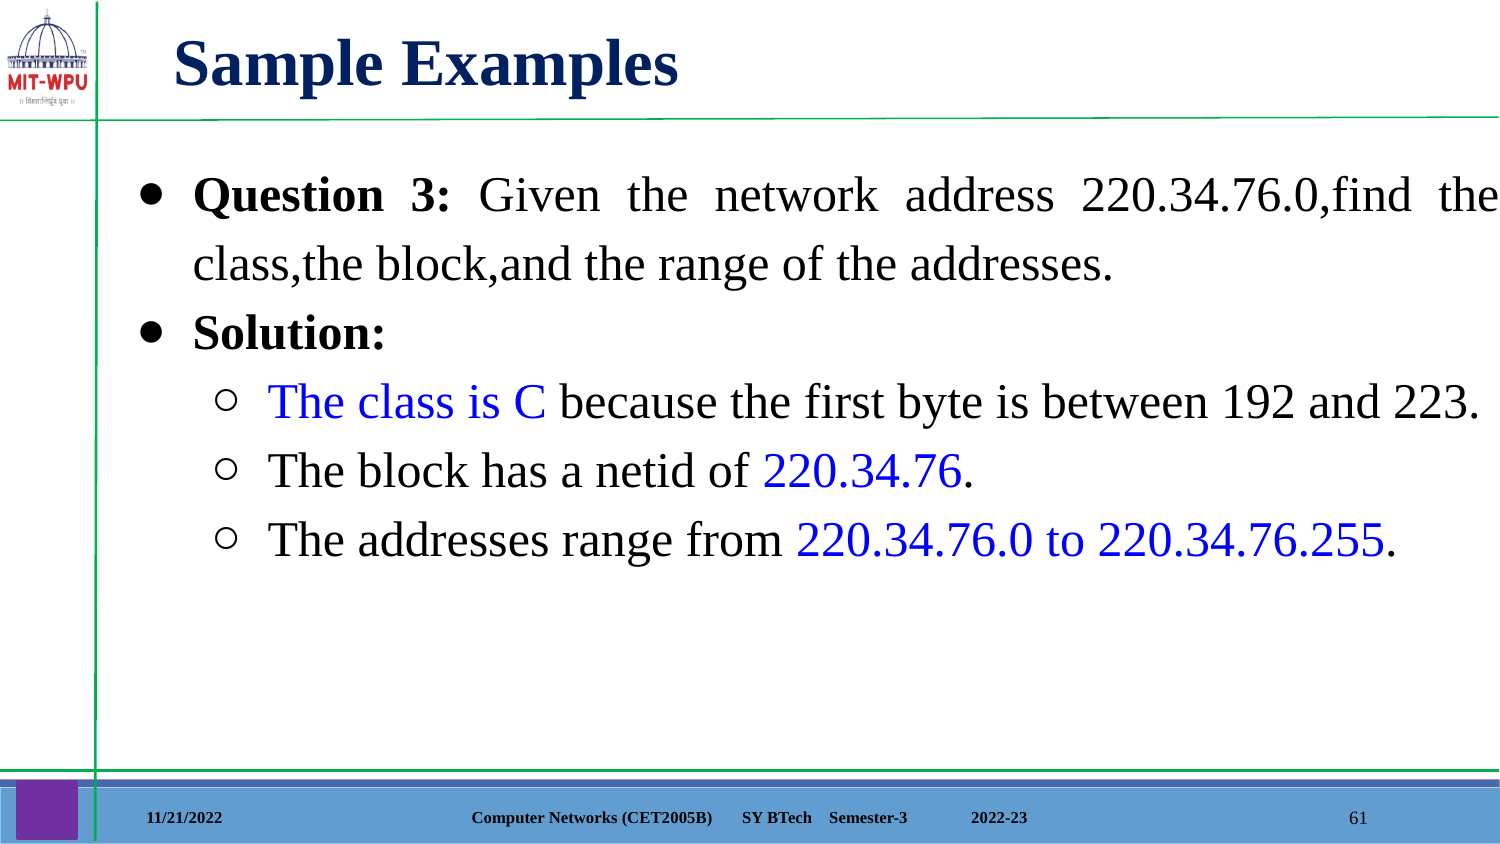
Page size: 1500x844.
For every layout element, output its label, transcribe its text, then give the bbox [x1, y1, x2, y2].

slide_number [135, 794, 440, 840]
list Question 3: Given the network address 220.34.76.0,find the class,the block,and the range of the addresses. Solution: The class is C because the first byte is between 192 and 223. The block has a netid of 220.34.76. The addresses range from 220.34.76.0 to 220.34.76.255. [117, 147, 1500, 675]
text_box [6, 8, 88, 106]
text_box [17, 782, 76, 839]
title Sample Examples [162, 28, 1500, 106]
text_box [94, 780, 98, 842]
footer Computer Networks (CET2005B) SY BTech Semester-3 2022-23 [453, 794, 1047, 840]
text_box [0, 116, 89, 121]
slide_number ‹#› [1218, 794, 1380, 840]
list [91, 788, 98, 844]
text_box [102, 116, 1499, 121]
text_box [94, 1, 98, 770]
